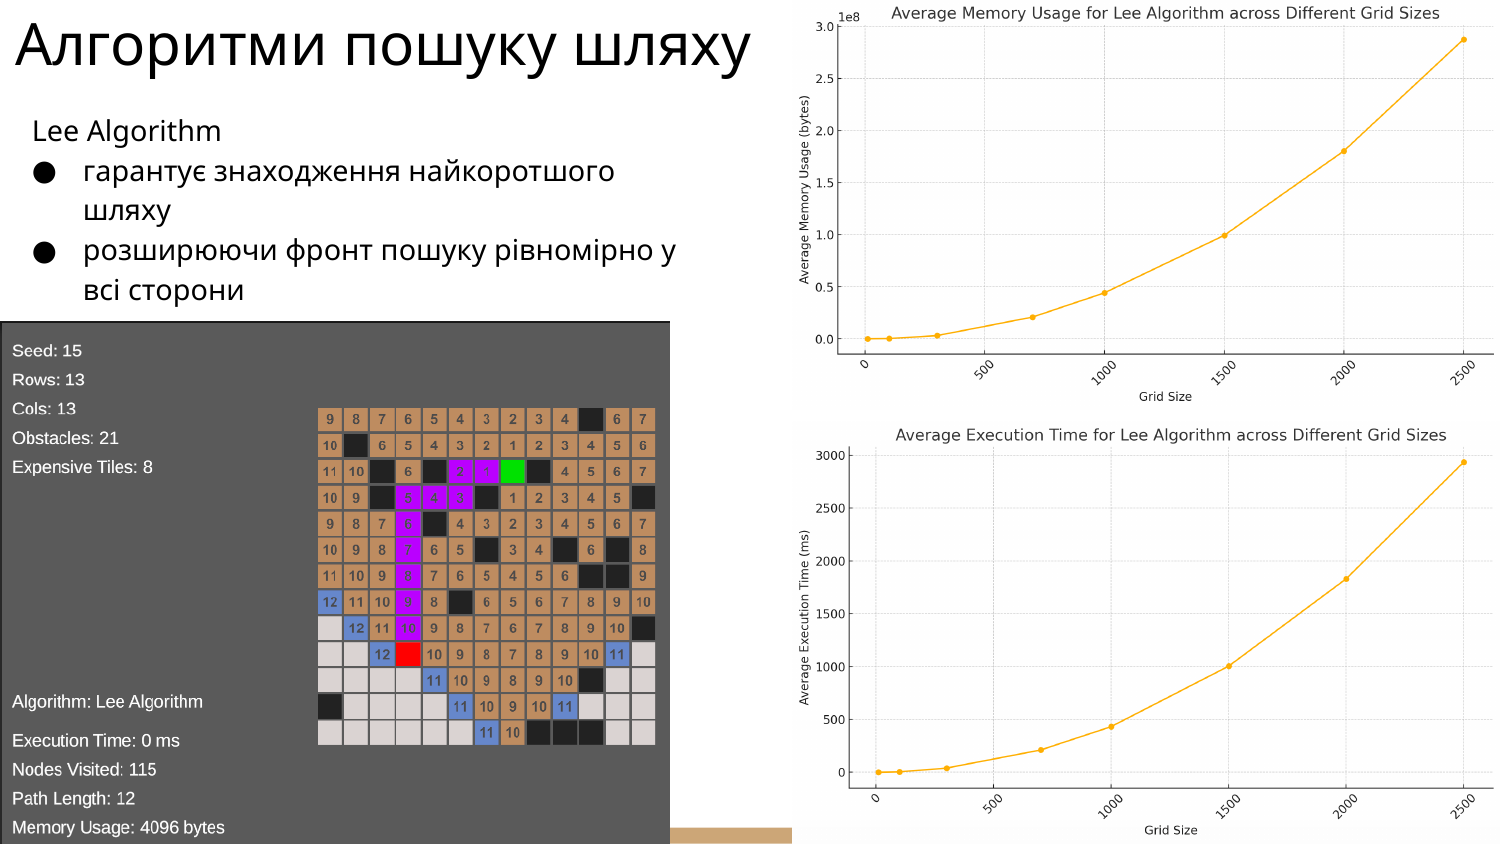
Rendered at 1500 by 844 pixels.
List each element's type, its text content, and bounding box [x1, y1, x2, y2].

title Алгоритми пошуку шляху [0, 0, 789, 93]
list Lee Algorithm гарантує знаходження найкоротшого шляху розширюючи фронт пошуку рівномірно у всі сторони [0, 92, 711, 322]
picture [791, 0, 1500, 410]
picture [0, 320, 670, 844]
picture [791, 421, 1500, 844]
